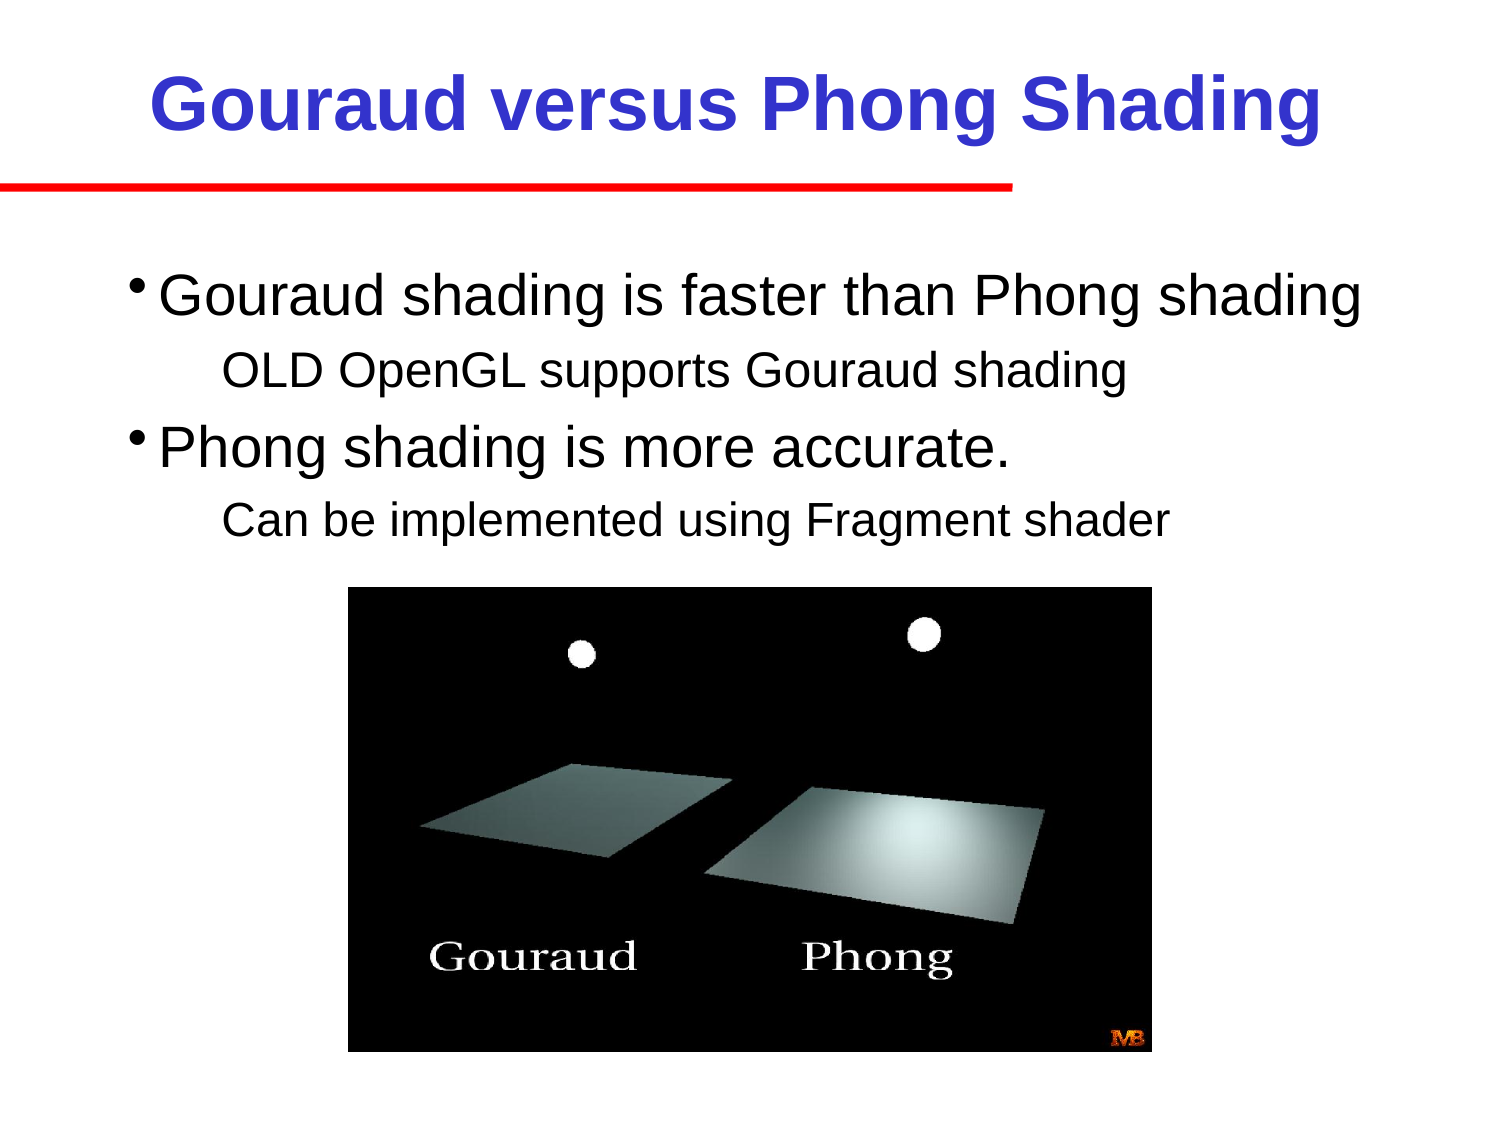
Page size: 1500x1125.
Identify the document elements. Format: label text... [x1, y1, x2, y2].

list Gouraud shading is faster than Phong shading OLD OpenGL supports Gouraud shading Phong shading is more accurate. Can be implemented using Fragment shader [112, 249, 1388, 1025]
picture [348, 587, 1152, 1053]
title Gouraud versus Phong Shading [0, 12, 1475, 188]
